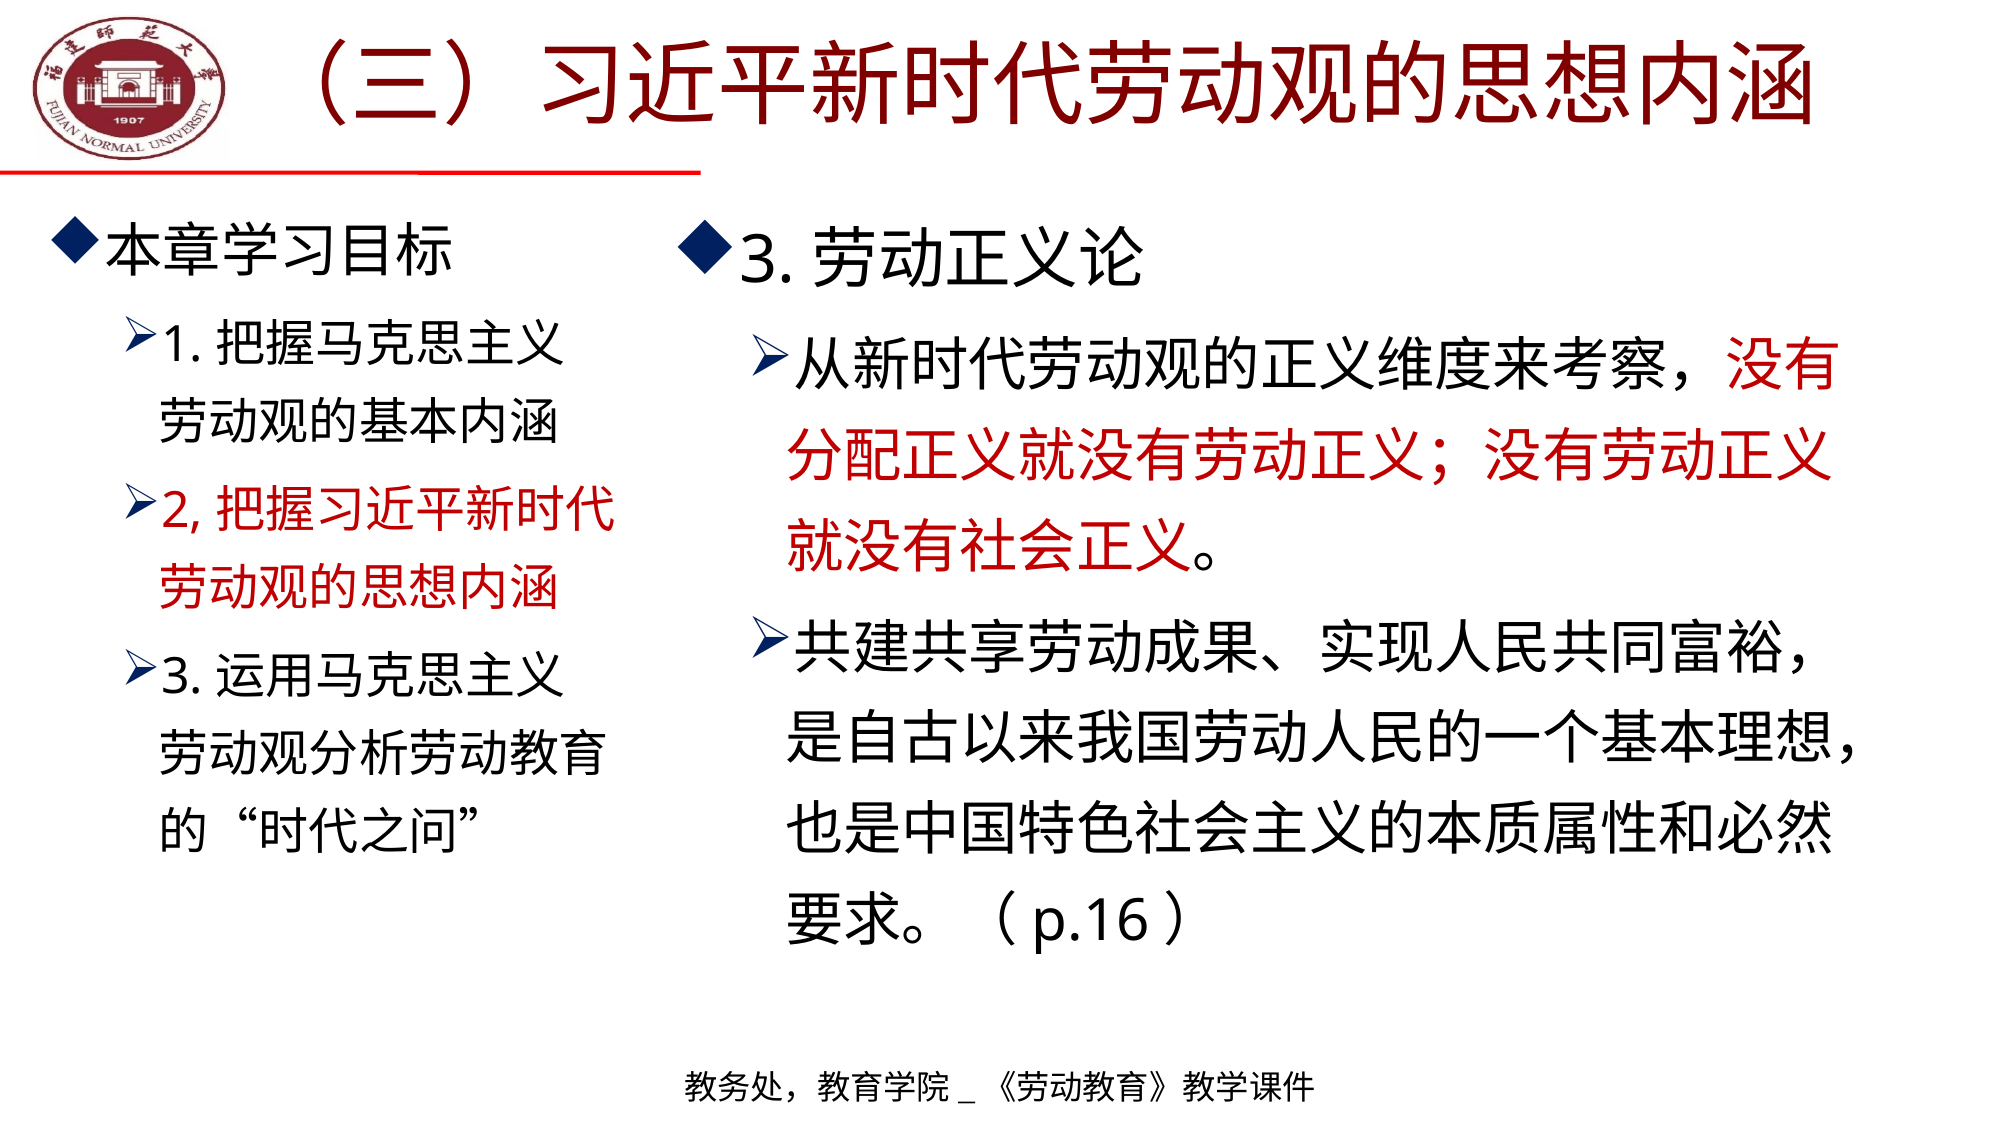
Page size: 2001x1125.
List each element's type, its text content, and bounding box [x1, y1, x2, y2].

title （三）习近平新时代劳动观的思想内涵 [244, 15, 1957, 161]
picture [31, 15, 229, 161]
list 本章学习目标 1.把握马克思主义 劳动观的基本内涵 2,把握习近平新时代劳动观的思想内涵 3.运用马克思主义 劳动观分析劳动教育的“时代之问” [31, 184, 646, 1059]
list 3.劳动正义论 从新时代劳动观的正义维度来考察，没有 分配正义就没有劳动正义；没有劳动正义 就没有社会正义。 共建共享劳动成果、实现人民共同富裕， 是自古以来我国劳动人民的一个基本理想，也是中国特色社会主义的本质属性和必然 要求。（p.16） [657, 184, 1957, 1059]
